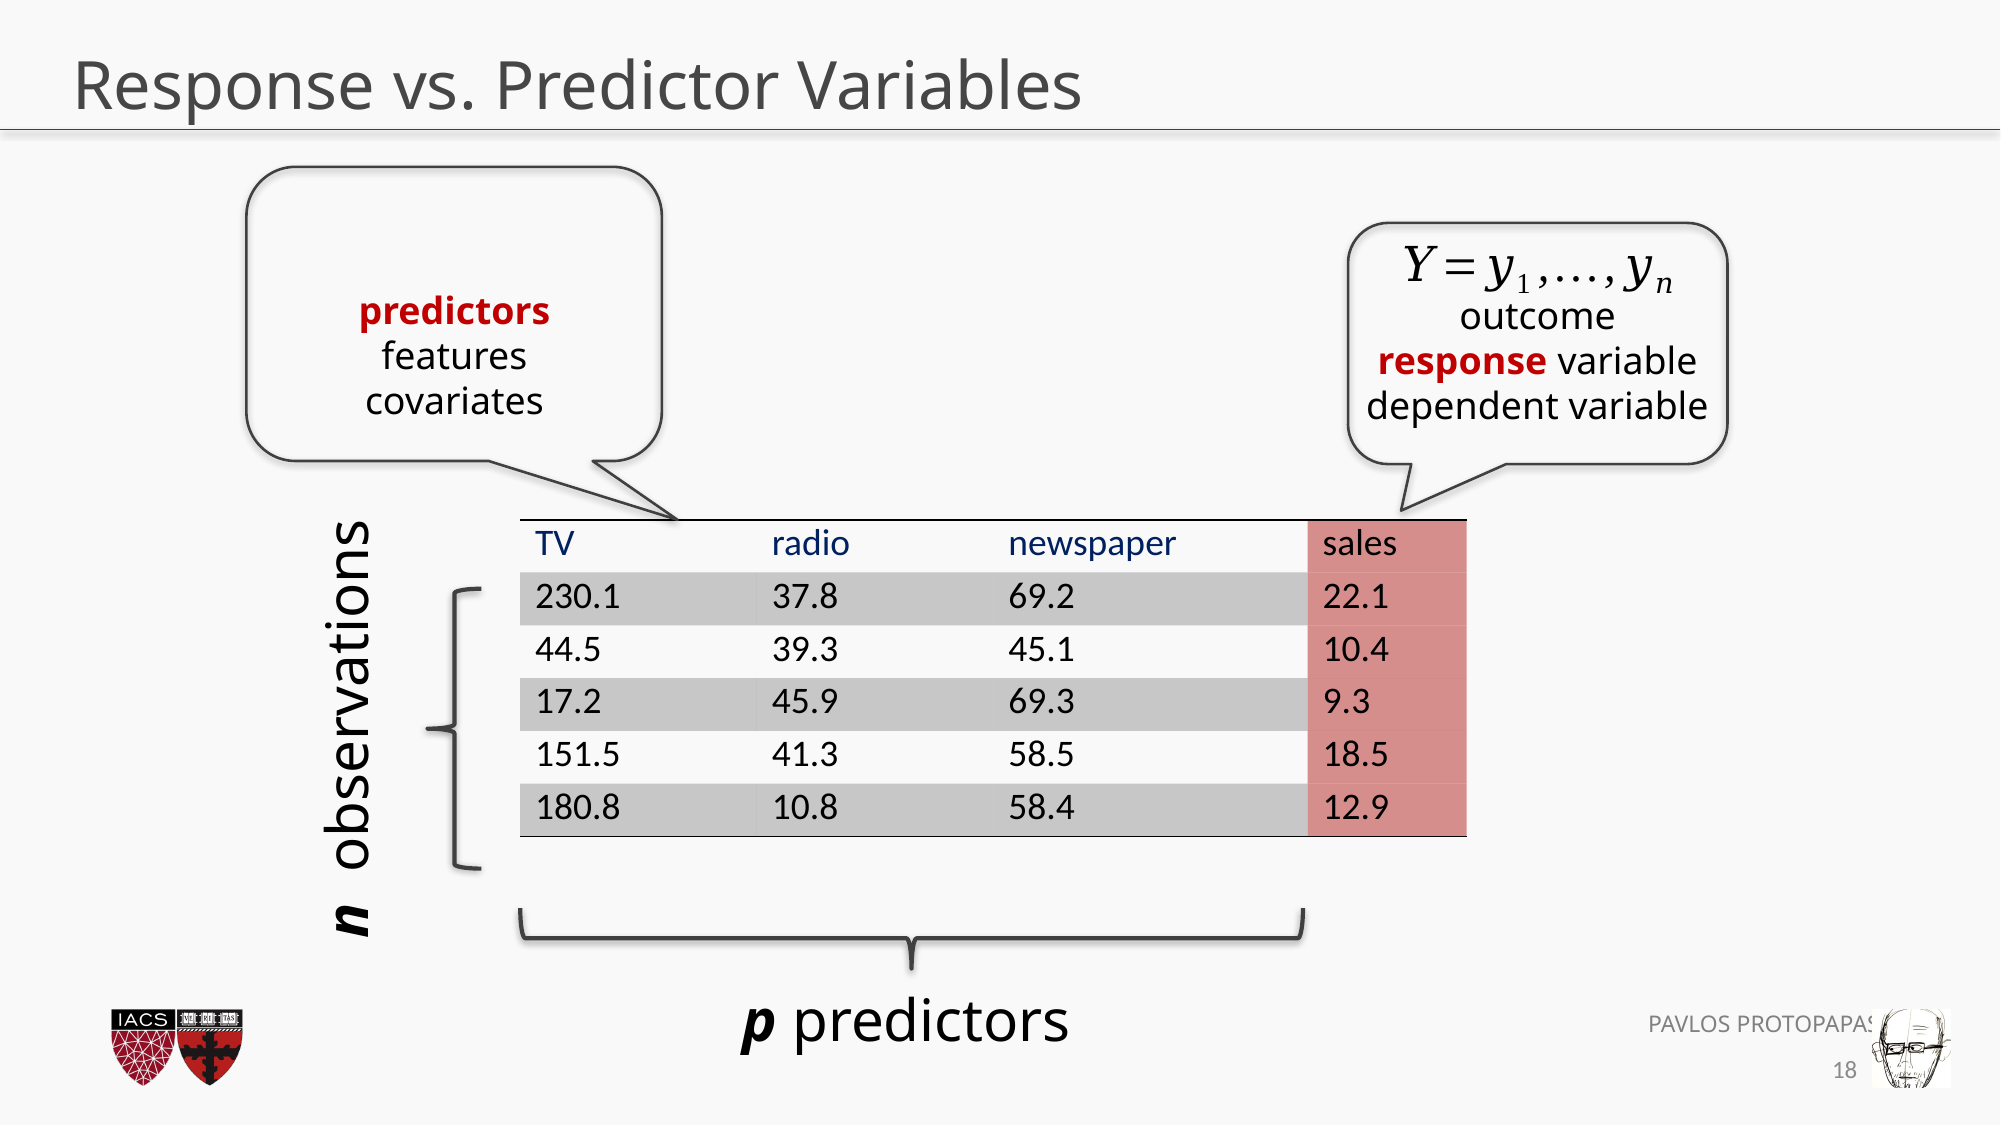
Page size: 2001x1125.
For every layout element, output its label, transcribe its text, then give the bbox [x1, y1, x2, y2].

table_cell 45.9 [757, 678, 993, 731]
text_box [518, 908, 1306, 971]
table_cell 230.1 [520, 572, 757, 625]
table_cell 10.4 [1308, 625, 1467, 678]
text_box [1355, 222, 1721, 239]
table_cell 69.2 [993, 572, 1308, 625]
text_box [425, 586, 482, 871]
table_cell 45.1 [993, 625, 1308, 678]
table_cell 58.4 [993, 784, 1308, 836]
table_cell 39.3 [757, 625, 993, 678]
picture [1872, 1009, 1951, 1088]
table_cell 180.8 [520, 784, 757, 836]
table_cell 69.3 [993, 678, 1308, 731]
table_cell 22.1 [1308, 572, 1467, 625]
text_box [1347, 246, 1351, 441]
table_header radio [757, 521, 993, 572]
text_box p predictors [727, 976, 1086, 1061]
table_cell 37.8 [757, 572, 993, 625]
text_box [1724, 245, 1729, 442]
table_cell 12.9 [1308, 784, 1467, 836]
table_cell 151.5 [520, 731, 757, 784]
text_box [1400, 480, 1473, 512]
table_cell 10.8 [757, 784, 993, 836]
picture [109, 1009, 243, 1086]
table_header newspaper [993, 521, 1308, 572]
table_cell 9.3 [1308, 678, 1467, 731]
table_cell 44.5 [520, 625, 757, 678]
table_cell 58.5 [993, 731, 1308, 784]
table_cell 41.3 [757, 731, 993, 784]
table_header TV [520, 521, 757, 572]
text_box outcome response variable dependent variable [1351, 239, 1724, 480]
title Response vs. Predictor Variables [57, 35, 1943, 162]
slide_number 18 [1405, 1038, 1873, 1099]
text_box n observations [302, 504, 388, 953]
table_header sales [1308, 521, 1467, 572]
table_cell 18.5 [1308, 731, 1467, 784]
table_cell 17.2 [520, 678, 757, 731]
text_box [245, 166, 679, 521]
